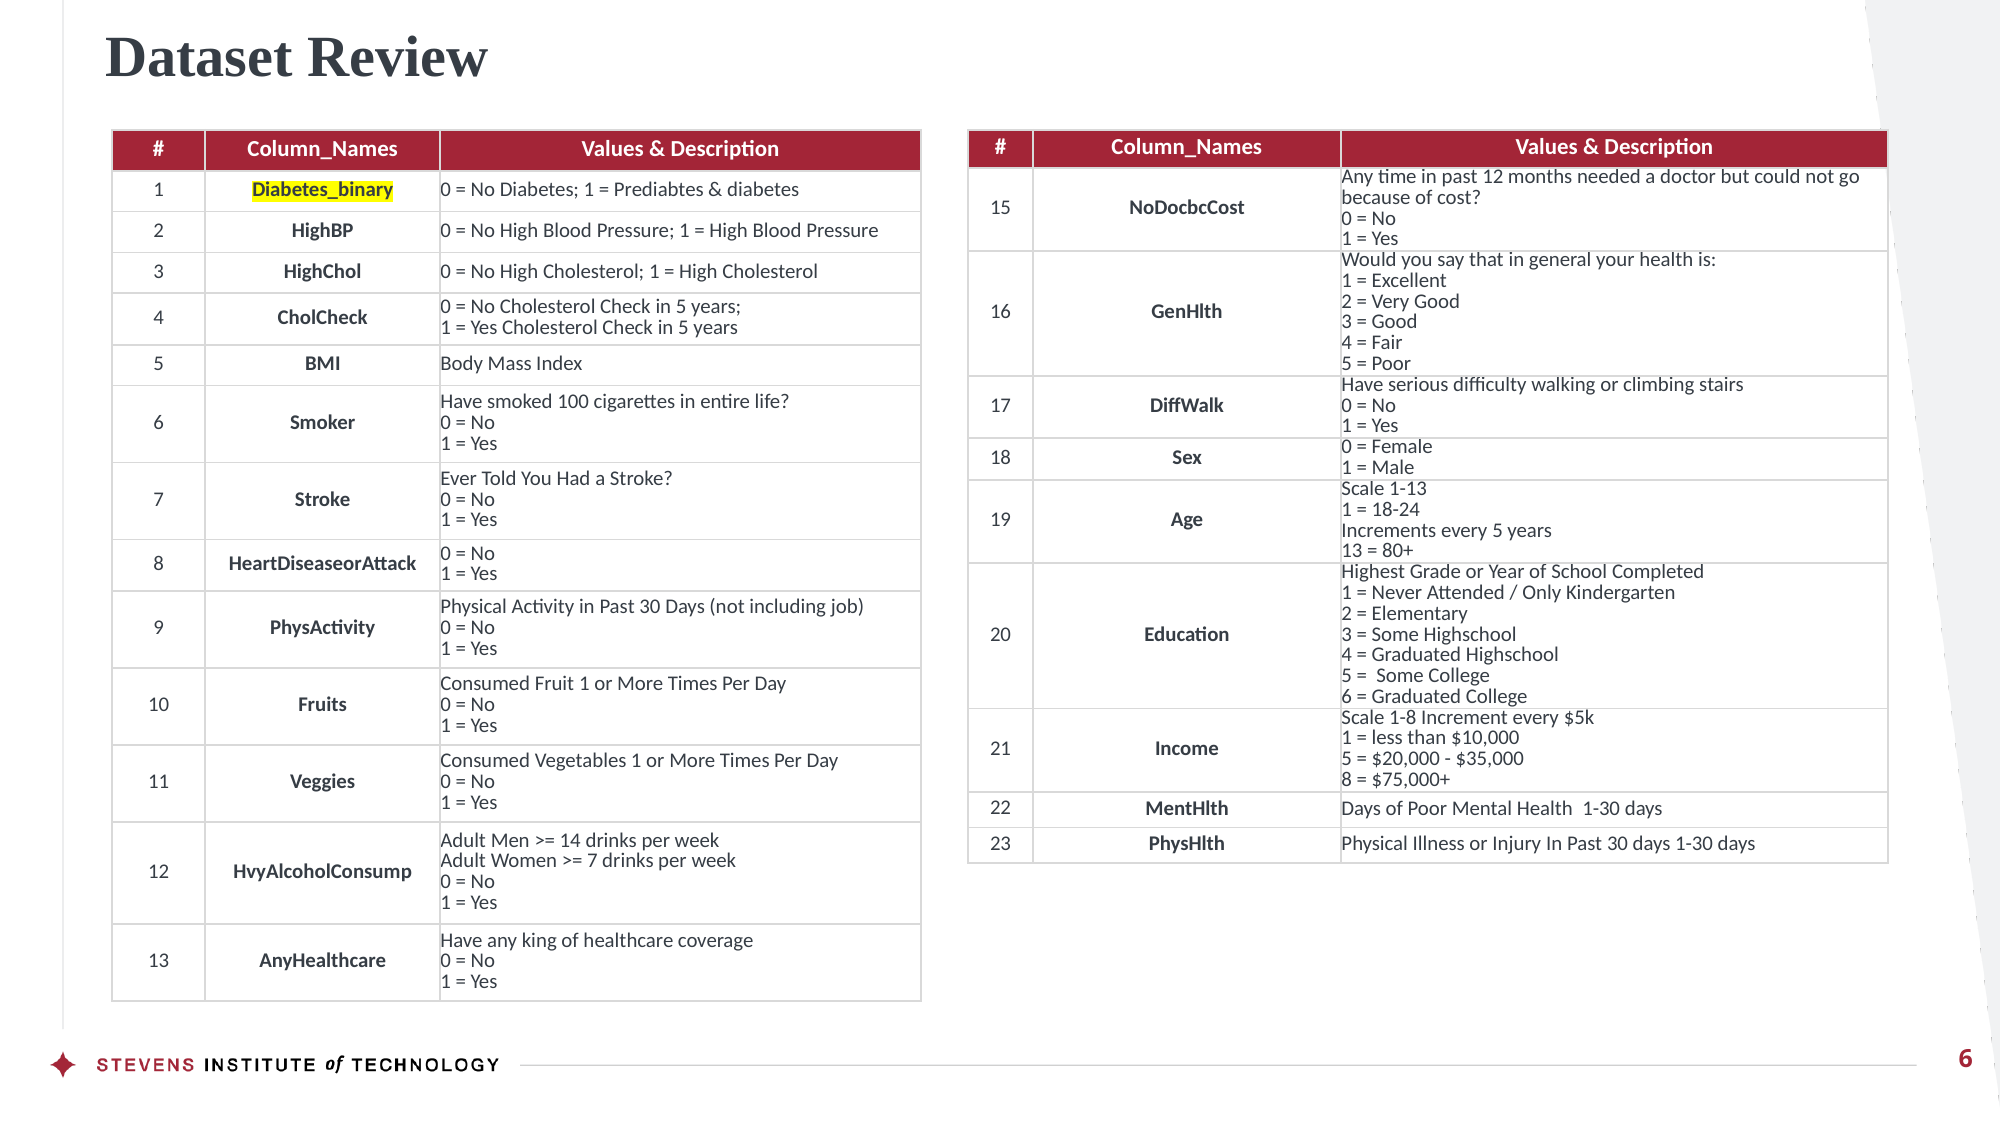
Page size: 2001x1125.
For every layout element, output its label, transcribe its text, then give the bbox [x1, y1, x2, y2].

table_cell GenHlth [1034, 252, 1340, 375]
table_cell 20 [969, 564, 1032, 708]
table_cell 12 [113, 823, 204, 923]
table_cell 0 = No Diabetes; 1 = Prediabtes & diabetes [441, 172, 920, 211]
table_cell Sex [1034, 439, 1340, 479]
table_cell Veggies [206, 746, 439, 821]
table_cell Body Mass Index [441, 346, 920, 385]
table_cell 17 [969, 377, 1032, 437]
table_cell Any time in past 12 months needed a doctor but could not go because of cost? 0 = No 1 = Yes [1342, 169, 1887, 250]
table_cell DiffWalk [1034, 377, 1340, 437]
table_cell HighChol [206, 253, 439, 292]
table_cell AnyHealthcare [206, 925, 439, 1000]
table_cell 18 [969, 439, 1032, 479]
table_cell CholCheck [206, 294, 439, 344]
table_header # [113, 131, 204, 170]
table_cell MentHlth [1034, 793, 1340, 827]
table_cell 9 [113, 592, 204, 667]
table_cell 0 = Female 1 = Male [1342, 439, 1887, 479]
table_cell 7 [113, 463, 204, 539]
table_cell Income [1034, 709, 1340, 791]
table_cell 0 = No 1 = Yes [441, 540, 920, 590]
table_header # [969, 131, 1032, 167]
table_cell Smoker [206, 386, 439, 462]
table_cell 0 = No High Blood Pressure; 1 = High Blood Pressure [441, 212, 920, 252]
table_cell 6 [113, 386, 204, 462]
table_cell Consumed Fruit 1 or More Times Per Day 0 = No 1 = Yes [441, 669, 920, 744]
table_cell Scale 1-13 1 = 18-24 Increments every 5 years 13 = 80+ [1342, 481, 1887, 562]
table_cell 0 = No High Cholesterol; 1 = High Cholesterol [441, 253, 920, 292]
table_cell 23 [969, 828, 1032, 862]
table_header Column_Names [1034, 131, 1340, 167]
table_cell 22 [969, 793, 1032, 827]
table_header Values & Description [441, 131, 920, 170]
table_cell Have any king of healthcare coverage 0 = No 1 = Yes [441, 925, 920, 1000]
table_cell HvyAlcoholConsump [206, 823, 439, 923]
table_cell Days of Poor Mental Health 1-30 days [1342, 793, 1887, 827]
table_cell Education [1034, 564, 1340, 708]
table_cell Adult Men >= 14 drinks per week Adult Women >= 7 drinks per week 0 = No 1 = Yes [441, 823, 920, 923]
table_cell 0 = No Cholesterol Check in 5 years; 1 = Yes Cholesterol Check in 5 years [441, 294, 920, 344]
table_cell Physical Activity in Past 30 Days (not including job) 0 = No 1 = Yes [441, 592, 920, 667]
table_header Values & Description [1342, 131, 1887, 167]
table_cell 10 [113, 669, 204, 744]
table_cell 16 [969, 252, 1032, 375]
table_cell 2 [113, 212, 204, 252]
table_cell 11 [113, 746, 204, 821]
table_cell Ever Told You Had a Stroke? 0 = No 1 = Yes [441, 463, 920, 539]
table_cell 19 [969, 481, 1032, 562]
table_cell Scale 1-8 Increment every $5k 1 = less than $10,000 5 = $20,000 - $35,000 8 = $75,000+ [1342, 709, 1887, 791]
table_header Column_Names [206, 131, 439, 170]
table_cell HeartDiseaseorAttack [206, 540, 439, 590]
table_cell 13 [113, 925, 204, 1000]
table_cell Age [1034, 481, 1340, 562]
table_cell NoDocbcCost [1034, 169, 1340, 250]
table_cell 15 [969, 169, 1032, 250]
table_cell PhysHlth [1034, 828, 1340, 862]
table_cell Stroke [206, 463, 439, 539]
table_cell 4 [113, 294, 204, 344]
table_cell Fruits [206, 669, 439, 744]
table_cell 5 [113, 346, 204, 385]
table_cell 1 [113, 172, 204, 211]
table_cell 8 [113, 540, 204, 590]
table_cell Would you say that in general your health is: 1 = Excellent 2 = Very Good 3 = Good 4 = Fair 5 = Poor [1342, 252, 1887, 375]
table_cell Diabetes_binary [206, 172, 439, 211]
table_cell PhysActivity [206, 592, 439, 667]
table_cell Highest Grade or Year of School Completed 1 = Never Attended / Only Kindergarten 2 = Elementary 3 = Some Highschool 4 = Graduated Highschool 5 = Some College 6 = Graduated College [1342, 564, 1887, 708]
text_box Dataset Review [89, 18, 1847, 140]
table_cell Have smoked 100 cigarettes in entire life? 0 = No 1 = Yes [441, 386, 920, 462]
table_cell Physical Illness or Injury In Past 30 days 1-30 days [1342, 828, 1887, 862]
table_cell HighBP [206, 212, 439, 252]
table_cell Have serious difficulty walking or climbing stairs 0 = No 1 = Yes [1342, 377, 1887, 437]
table_cell Consumed Vegetables 1 or More Times Per Day 0 = No 1 = Yes [441, 746, 920, 821]
table_cell 3 [113, 253, 204, 292]
slide_number 6 [1538, 1029, 1988, 1090]
table_cell 21 [969, 709, 1032, 791]
table_cell BMI [206, 346, 439, 385]
